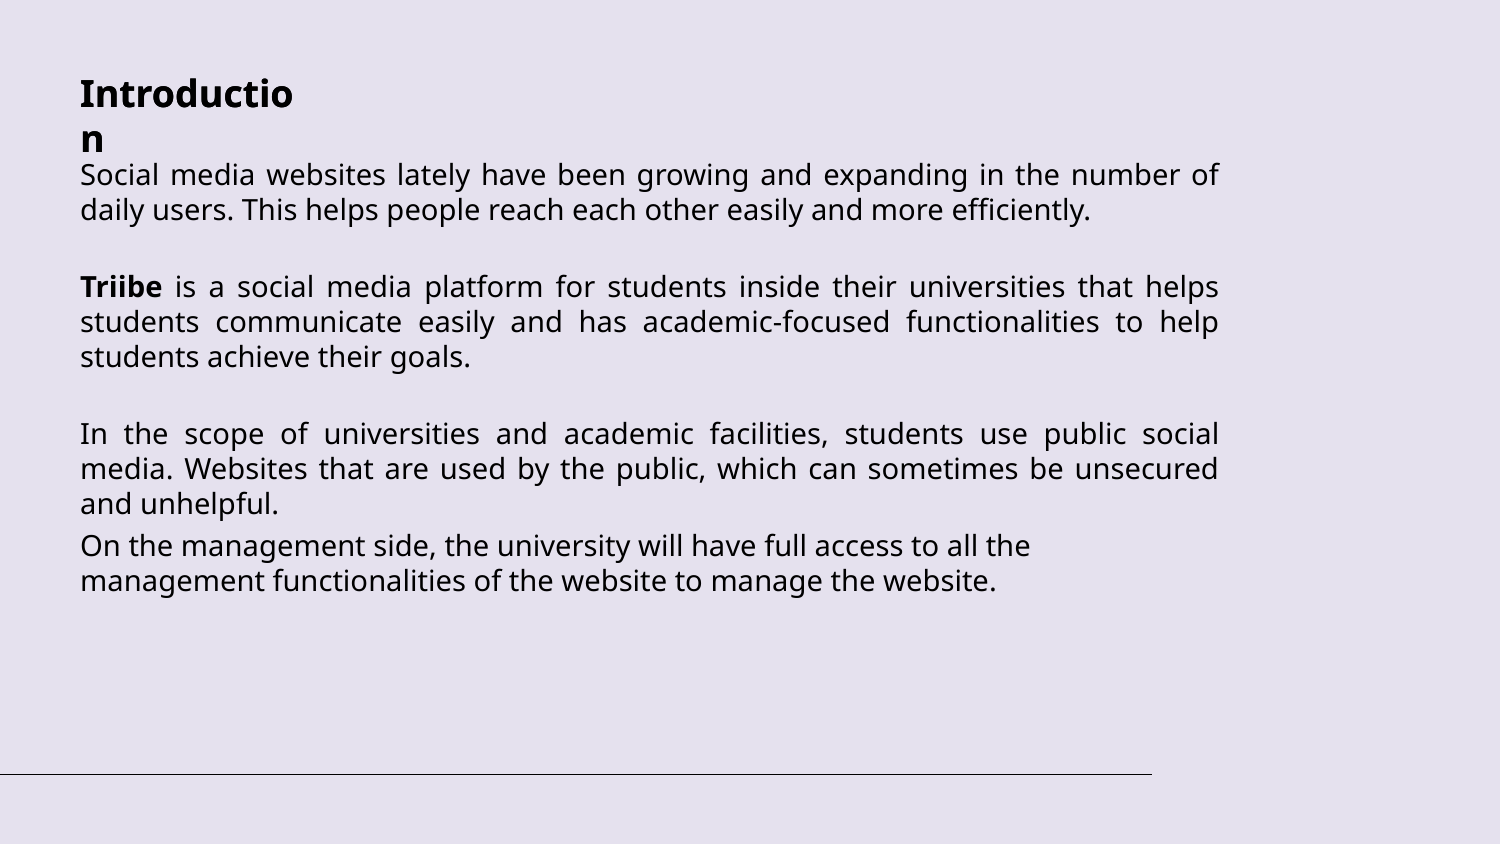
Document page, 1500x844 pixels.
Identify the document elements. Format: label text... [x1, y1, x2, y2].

text_box Social media websites lately have been growing and expanding in the number of daily users. This helps people reach each other easily and more efficiently. [65, 149, 1235, 234]
text_box Triibe is a social media platform for students inside their universities that helps students communicate easily and has academic-focused functionalities to help students achieve their goals. [65, 260, 1235, 381]
text_box In the scope of universities and academic facilities, students use public social media. Websites that are used by the public, which can sometimes be unsecured and unhelpful. [65, 408, 1235, 519]
text_box On the management side, the university will have full access to all the management functionalities of the website to manage the website. [65, 519, 1235, 605]
text_box Introduction [65, 62, 321, 168]
